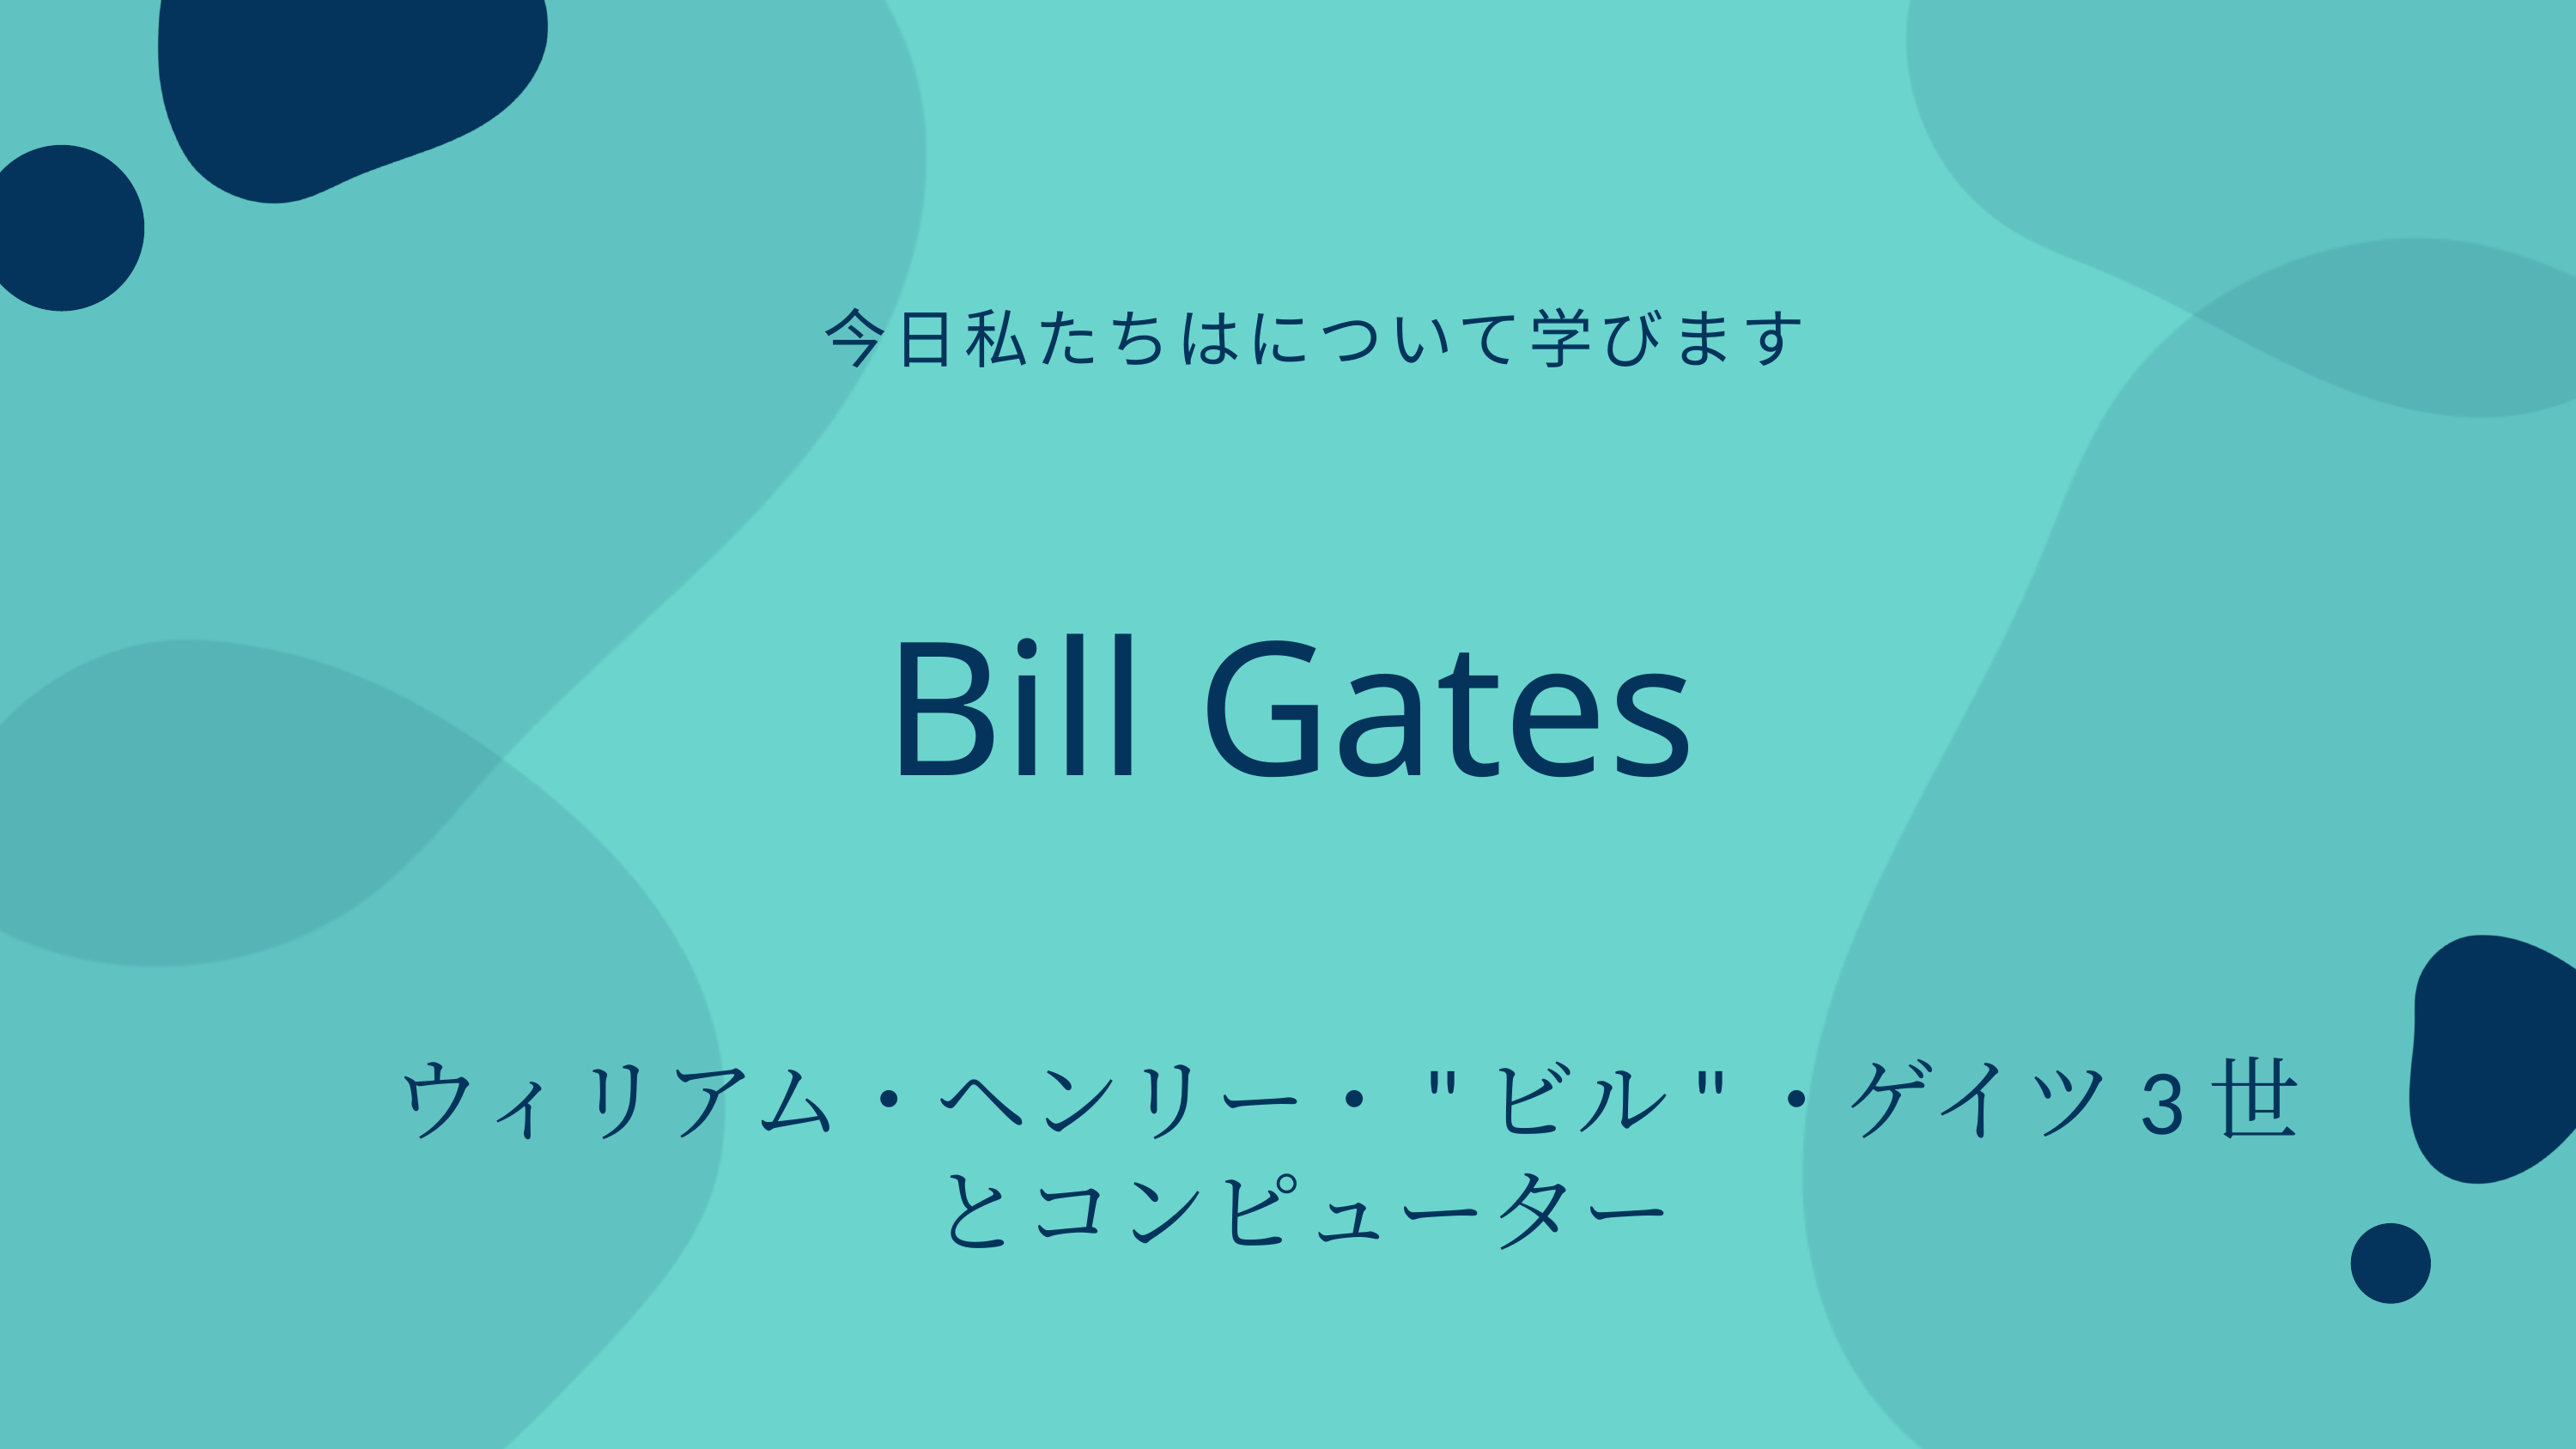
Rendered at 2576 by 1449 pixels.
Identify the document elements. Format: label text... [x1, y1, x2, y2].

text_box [721, 297, 1884, 790]
picture [1795, 0, 2576, 1449]
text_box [0, 144, 145, 312]
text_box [2350, 1222, 2432, 1304]
text_box ウィリアム・ヘンリー・"ビル"・ゲイツ3世 [729, 1022, 1789, 1154]
picture [0, 0, 854, 1449]
text_box とコンピューター [733, 1154, 1789, 1265]
